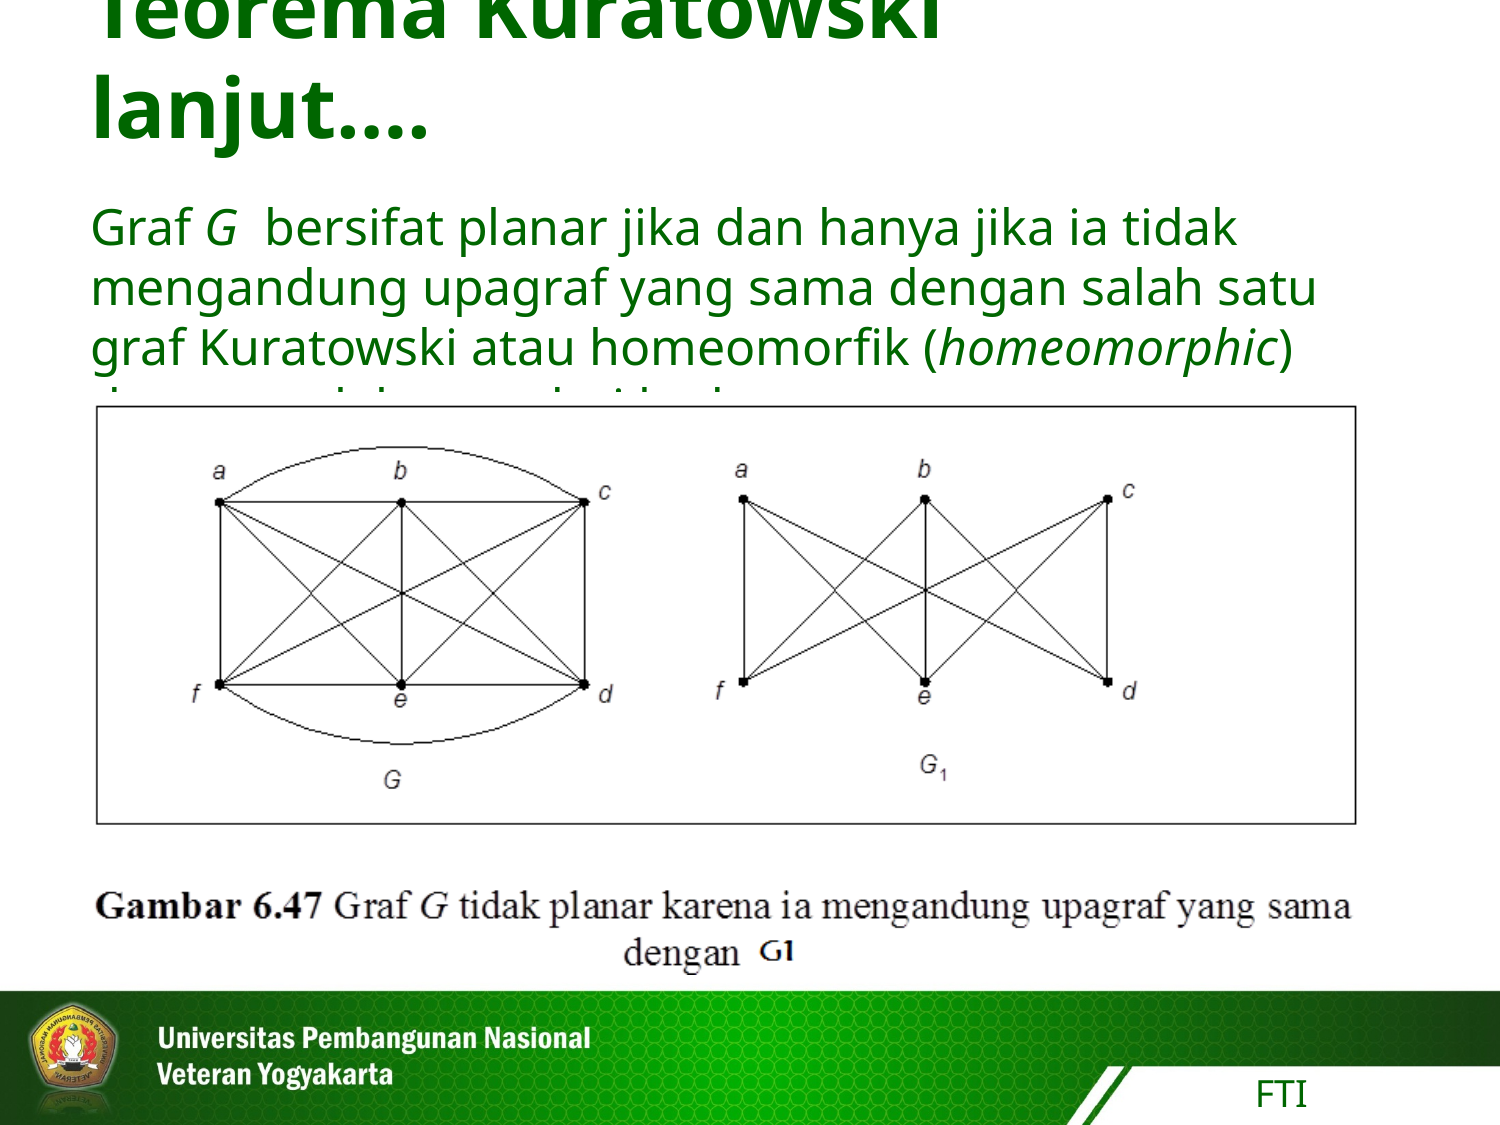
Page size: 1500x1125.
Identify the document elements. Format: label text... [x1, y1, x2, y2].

list Graf G bersifat planar jika dan hanya jika ia tidak mengandung upagraf yang sama dengan salah satu graf Kuratowski atau homeomorfik (homeomorphic) dengan salah satu dari keduanya. [75, 187, 1425, 950]
list FTI [1137, 1062, 1425, 1125]
picture [0, 0, 1500, 1125]
list Teorema Kuratowski lanjut…. [75, 62, 1288, 163]
